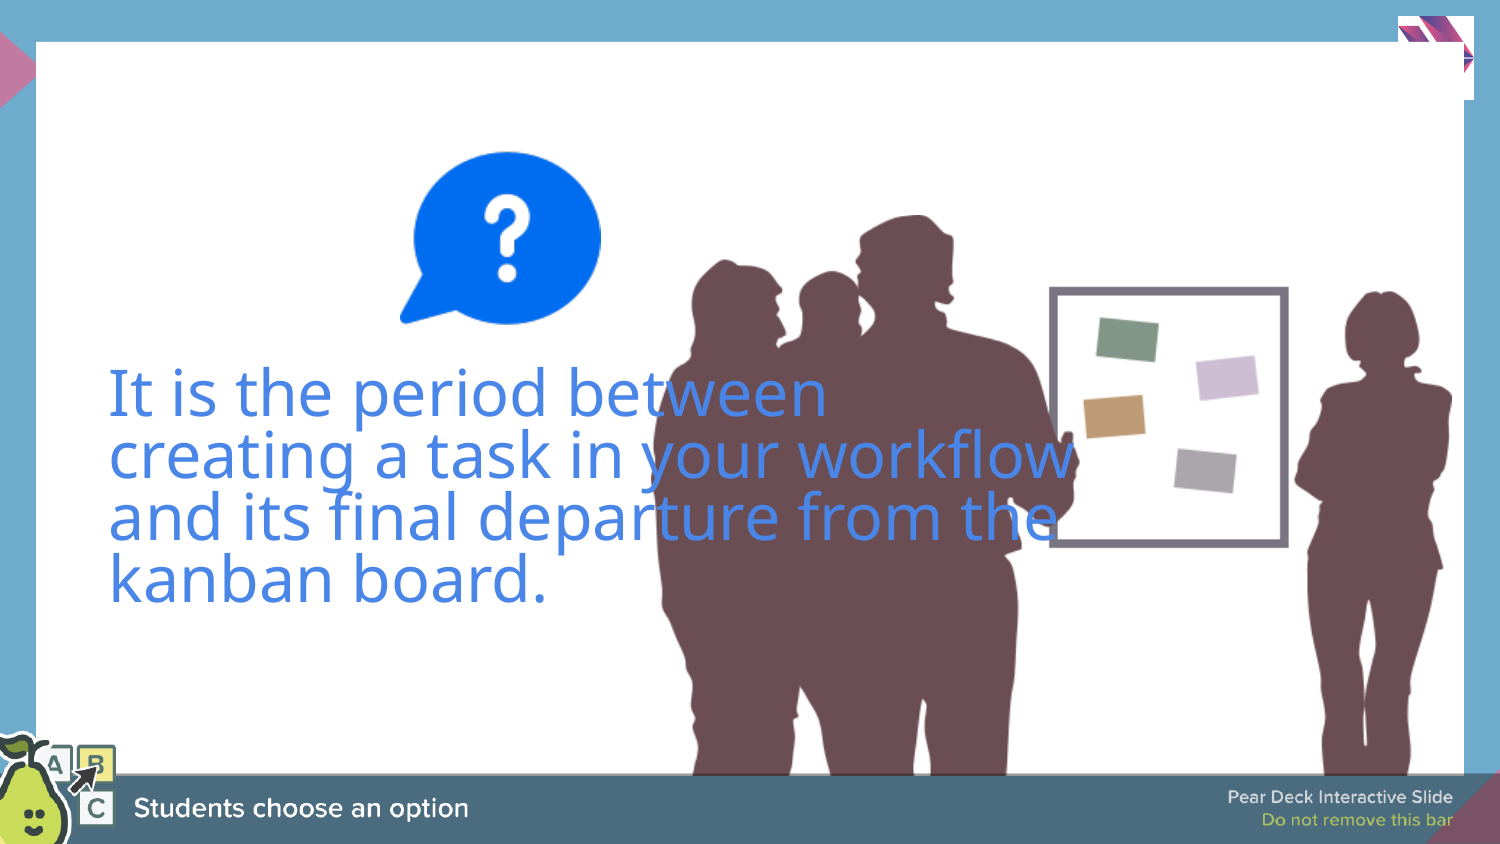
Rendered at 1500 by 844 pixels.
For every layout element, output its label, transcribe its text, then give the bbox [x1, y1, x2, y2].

picture [400, 138, 601, 340]
picture [1398, 16, 1474, 100]
text_box [36, 41, 1464, 724]
picture [0, 215, 1500, 844]
title It is the period between creating a task in your workflow and its final departure from the kanban board. [109, 349, 646, 633]
